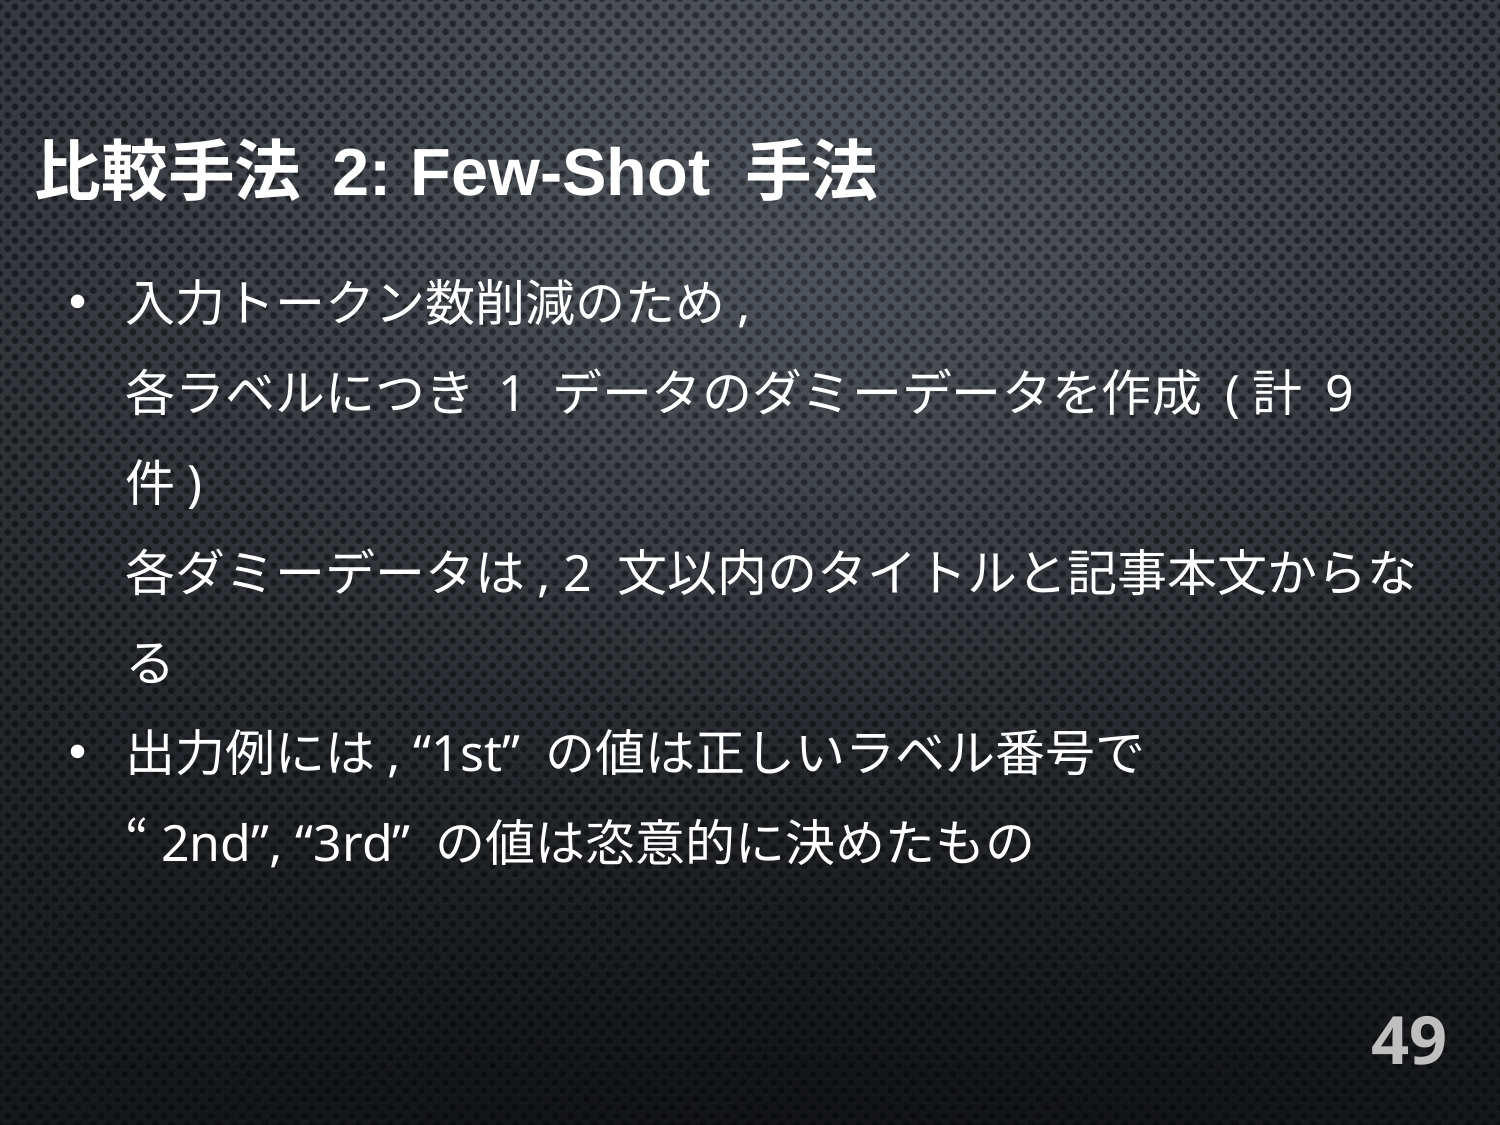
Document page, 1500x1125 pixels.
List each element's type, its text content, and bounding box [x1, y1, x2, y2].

slide_number 49 [1268, 1013, 1463, 1074]
text_box 入力トークン数削減のため, 各ラベルにつき 1 データのダミーデータを作成 (計 9 件) 各ダミーデータは, 2 文以内のタイトルと記事本文からなる 出力例には, “1st” の値は正しいラベル番号で “2nd”, “3rd” の値は恣意的に決めたもの [54, 233, 1460, 879]
text_box 比較手法 2: Few-Shot 手法 [19, 113, 1395, 234]
